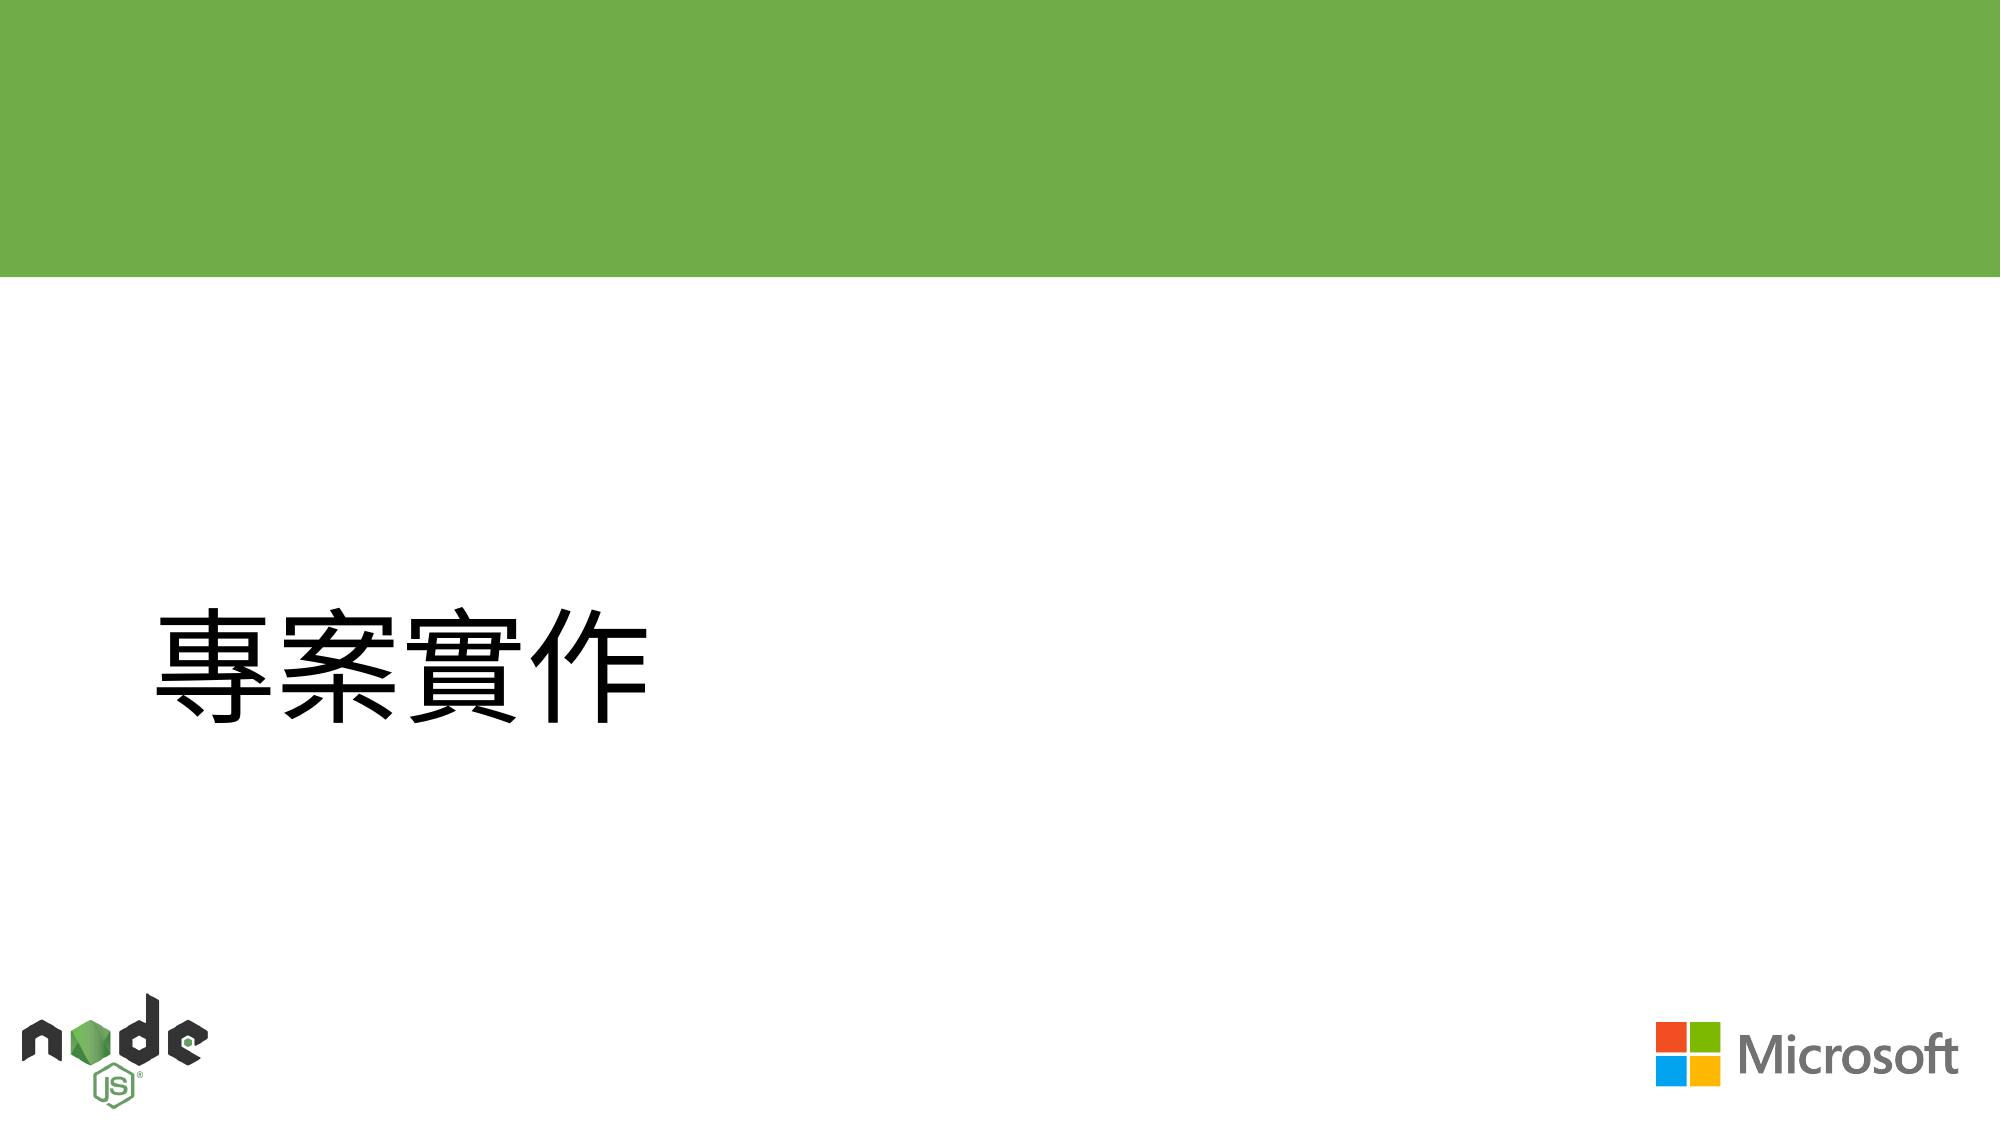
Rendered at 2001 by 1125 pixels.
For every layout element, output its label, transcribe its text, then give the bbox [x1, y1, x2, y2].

title 專案實作 [136, 280, 1862, 749]
picture [1614, 983, 2000, 1125]
picture [3, 978, 227, 1124]
